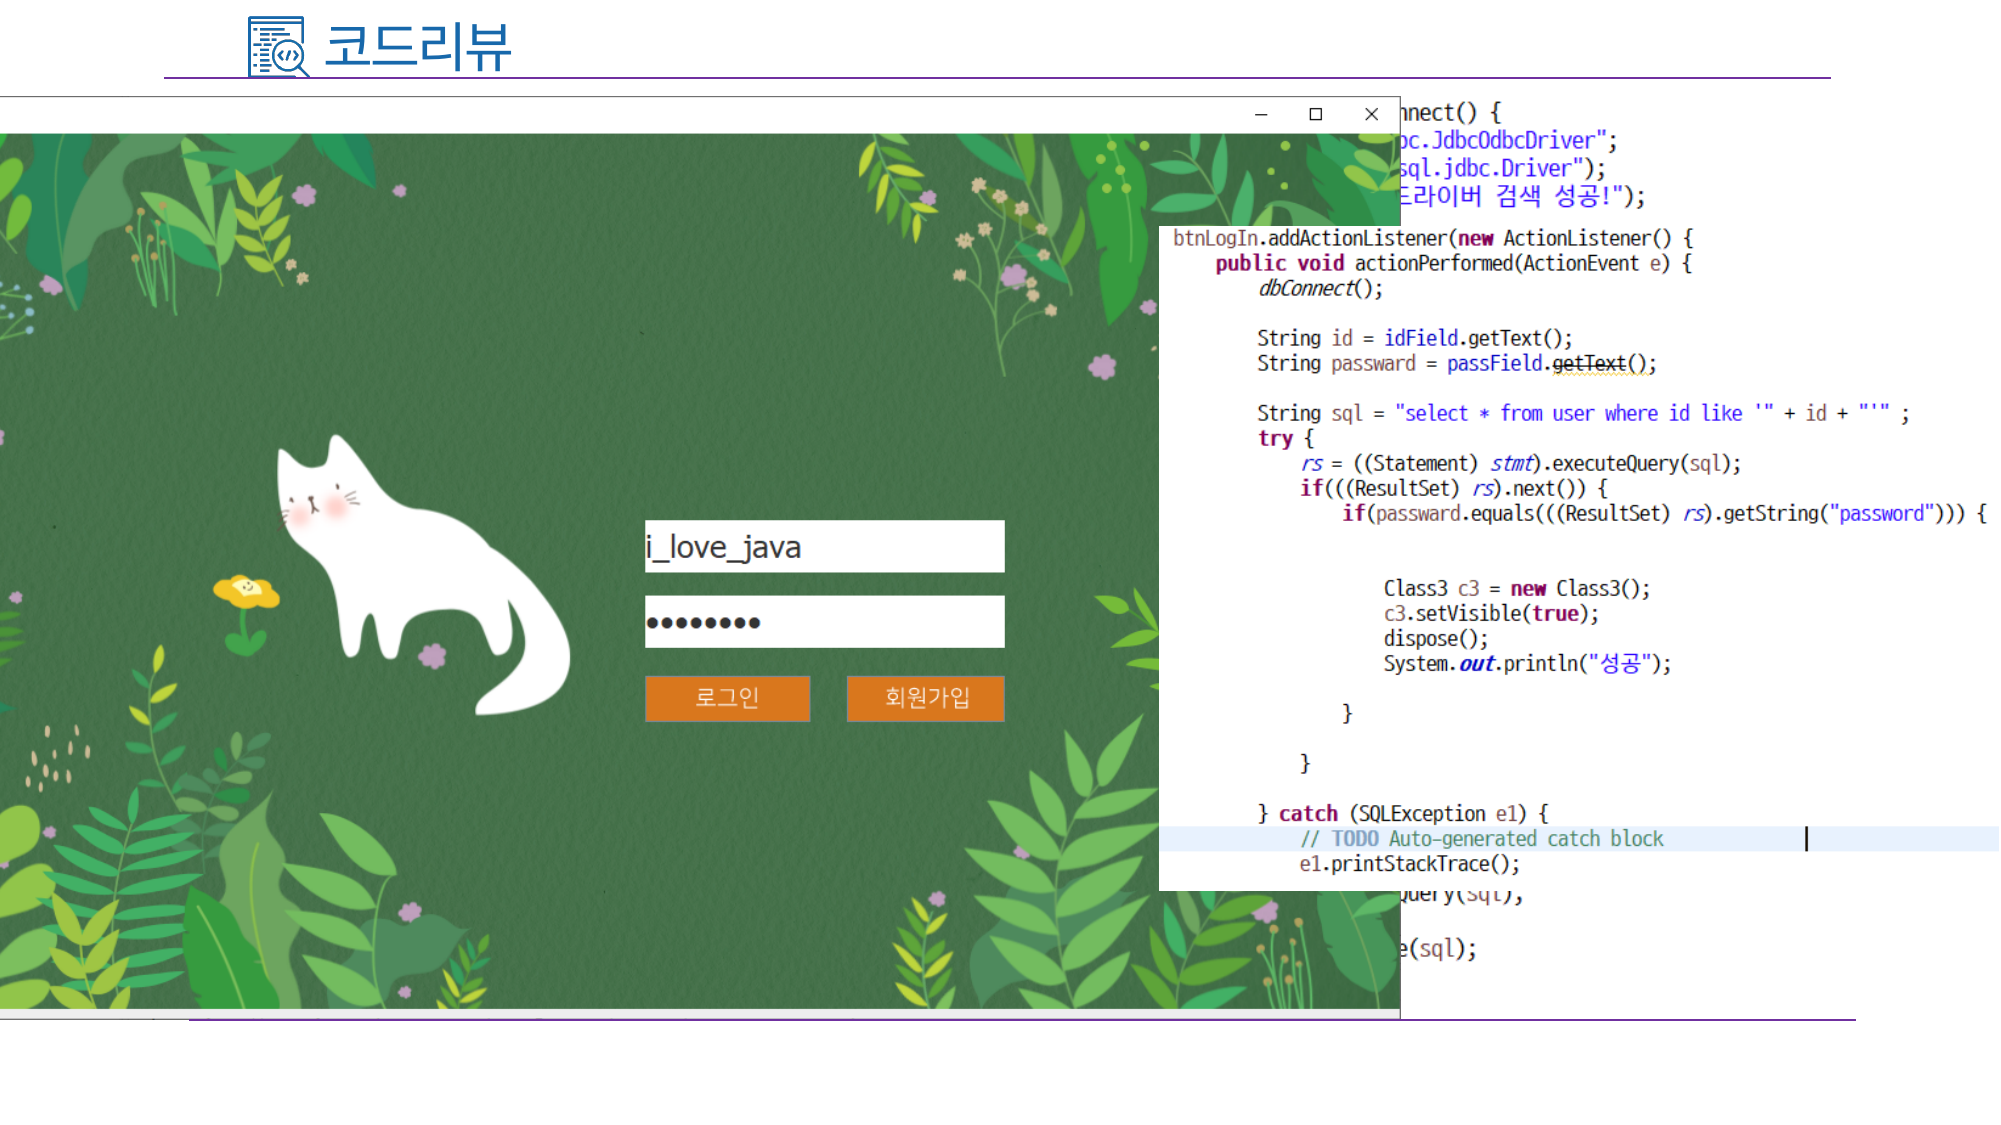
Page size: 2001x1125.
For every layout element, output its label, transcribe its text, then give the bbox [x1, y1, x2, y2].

text_box 코드리뷰 [309, 6, 530, 77]
picture [0, 96, 2000, 1020]
picture [248, 16, 310, 78]
text_box 코드리뷰 [309, 79, 530, 86]
